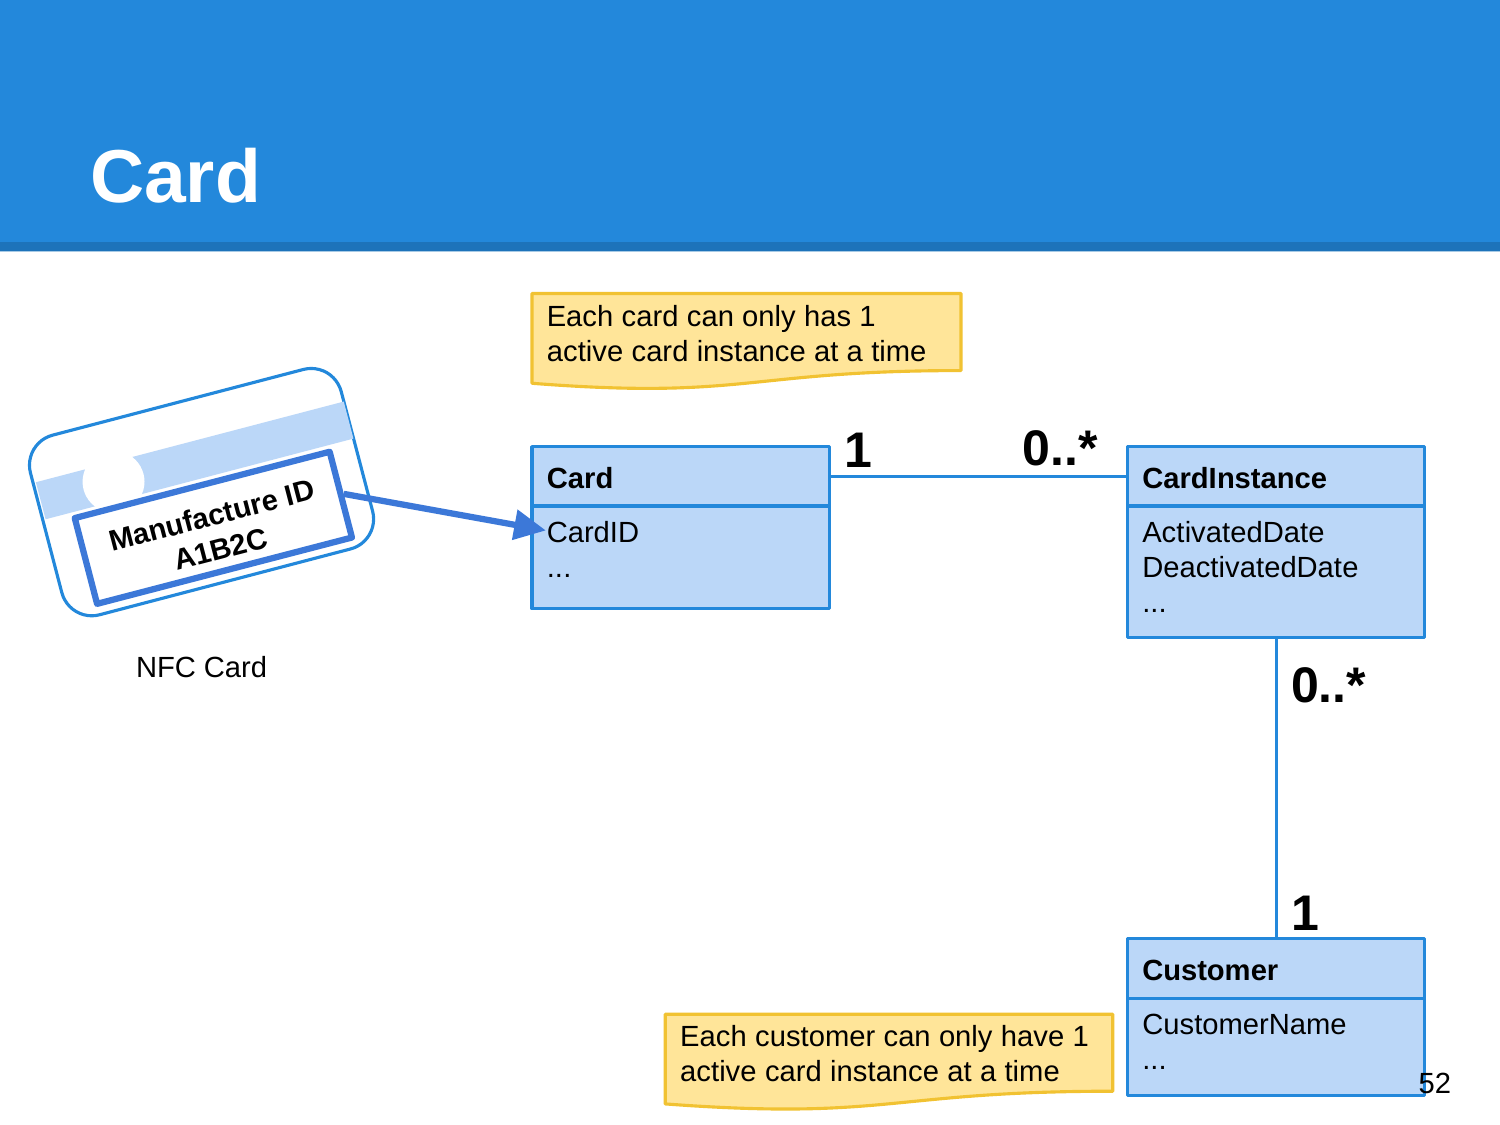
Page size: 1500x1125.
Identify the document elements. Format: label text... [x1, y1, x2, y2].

text_box 1 [829, 402, 950, 464]
text_box 0..* [1281, 646, 1396, 699]
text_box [531, 446, 830, 610]
title Card [75, 45, 1425, 233]
slide_number 52 [1403, 1038, 1494, 1125]
text_box Each customer can only have 1 active card instance at a time [665, 1014, 1113, 1110]
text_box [1127, 938, 1426, 1096]
text_box 1 [1281, 865, 1396, 927]
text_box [1127, 446, 1426, 638]
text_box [22, 361, 381, 729]
text_box 0..* [1007, 400, 1128, 462]
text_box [340, 494, 546, 531]
text_box Each card can only has 1 active card instance at a time [531, 293, 962, 389]
